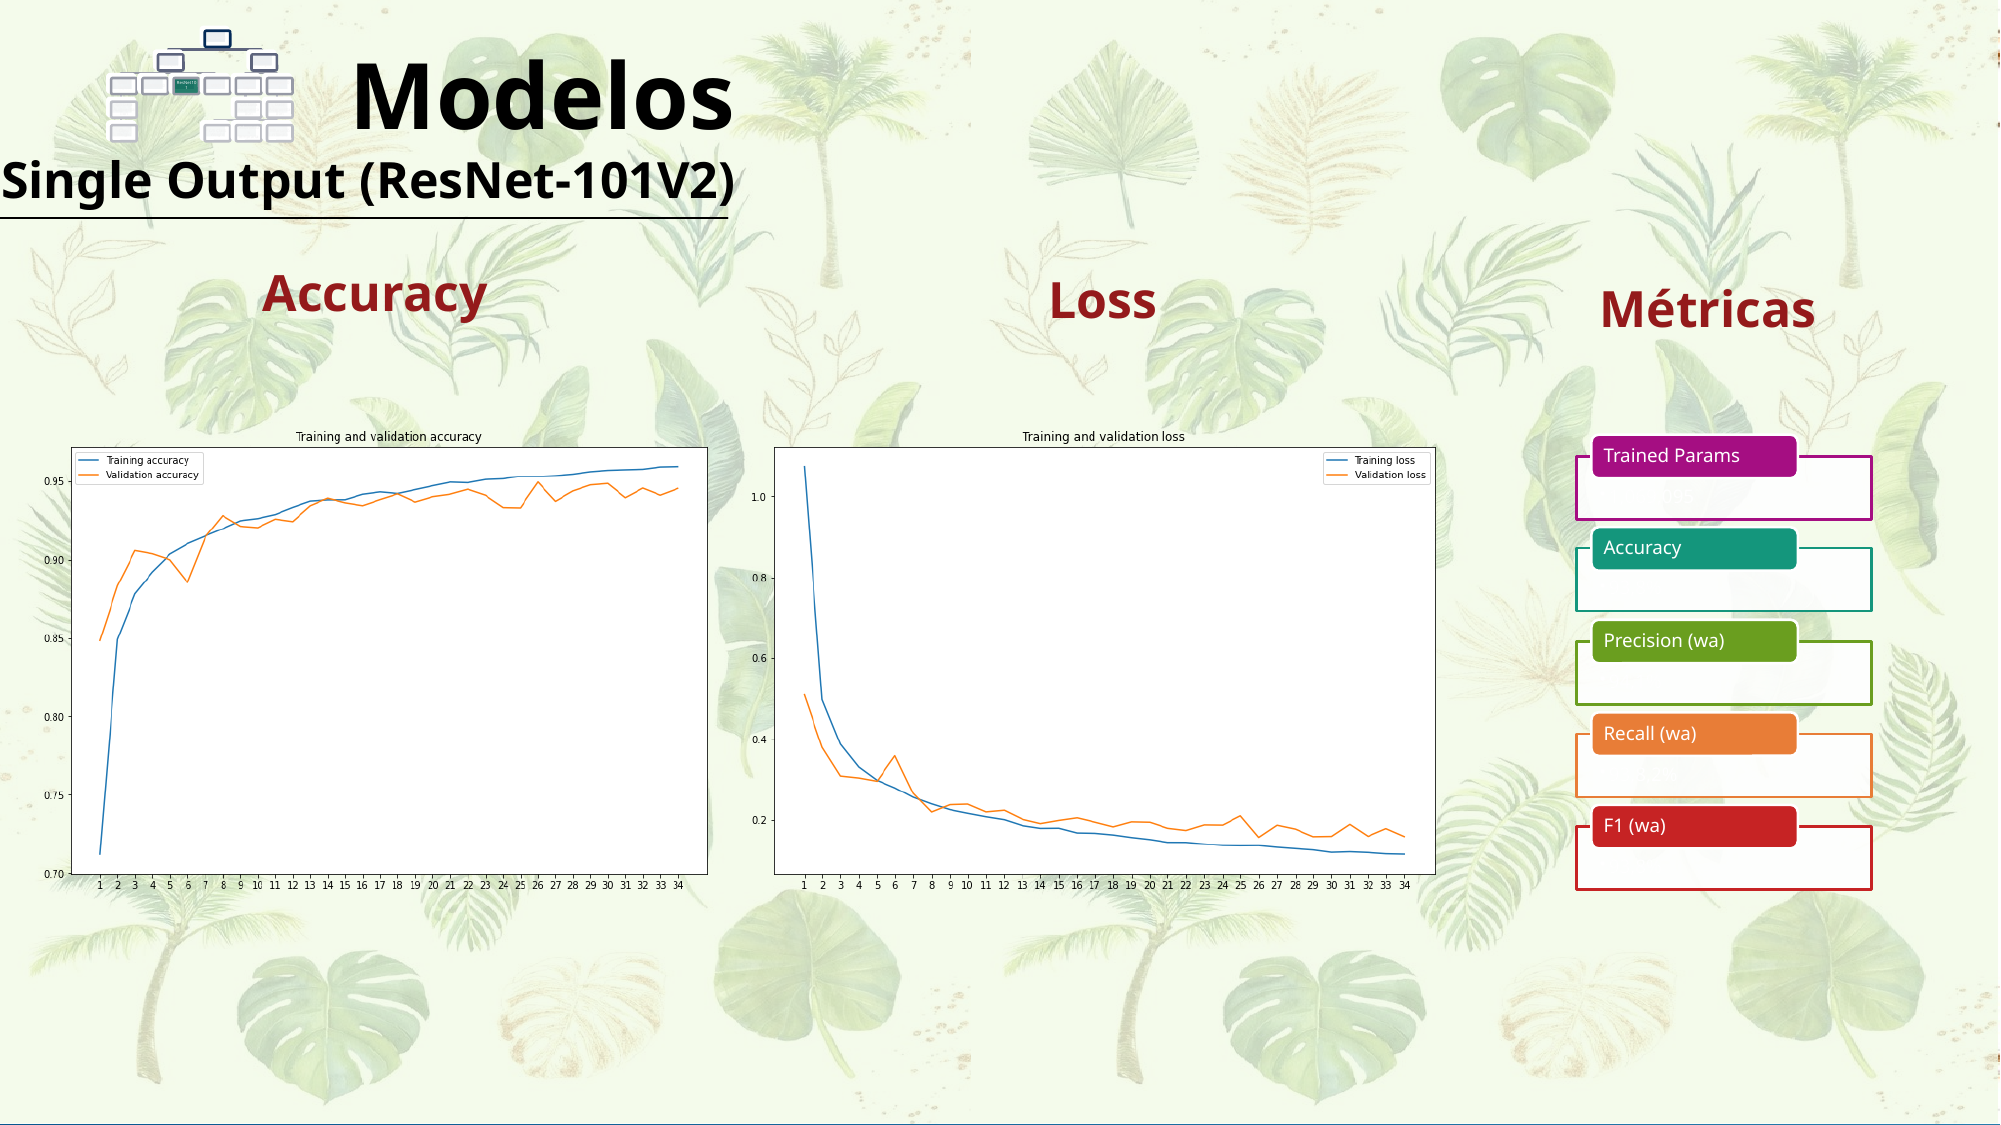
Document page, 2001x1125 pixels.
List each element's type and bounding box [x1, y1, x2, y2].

picture [0, 0, 2000, 1124]
text_box [72, 27, 329, 142]
text_box [1576, 427, 1872, 898]
